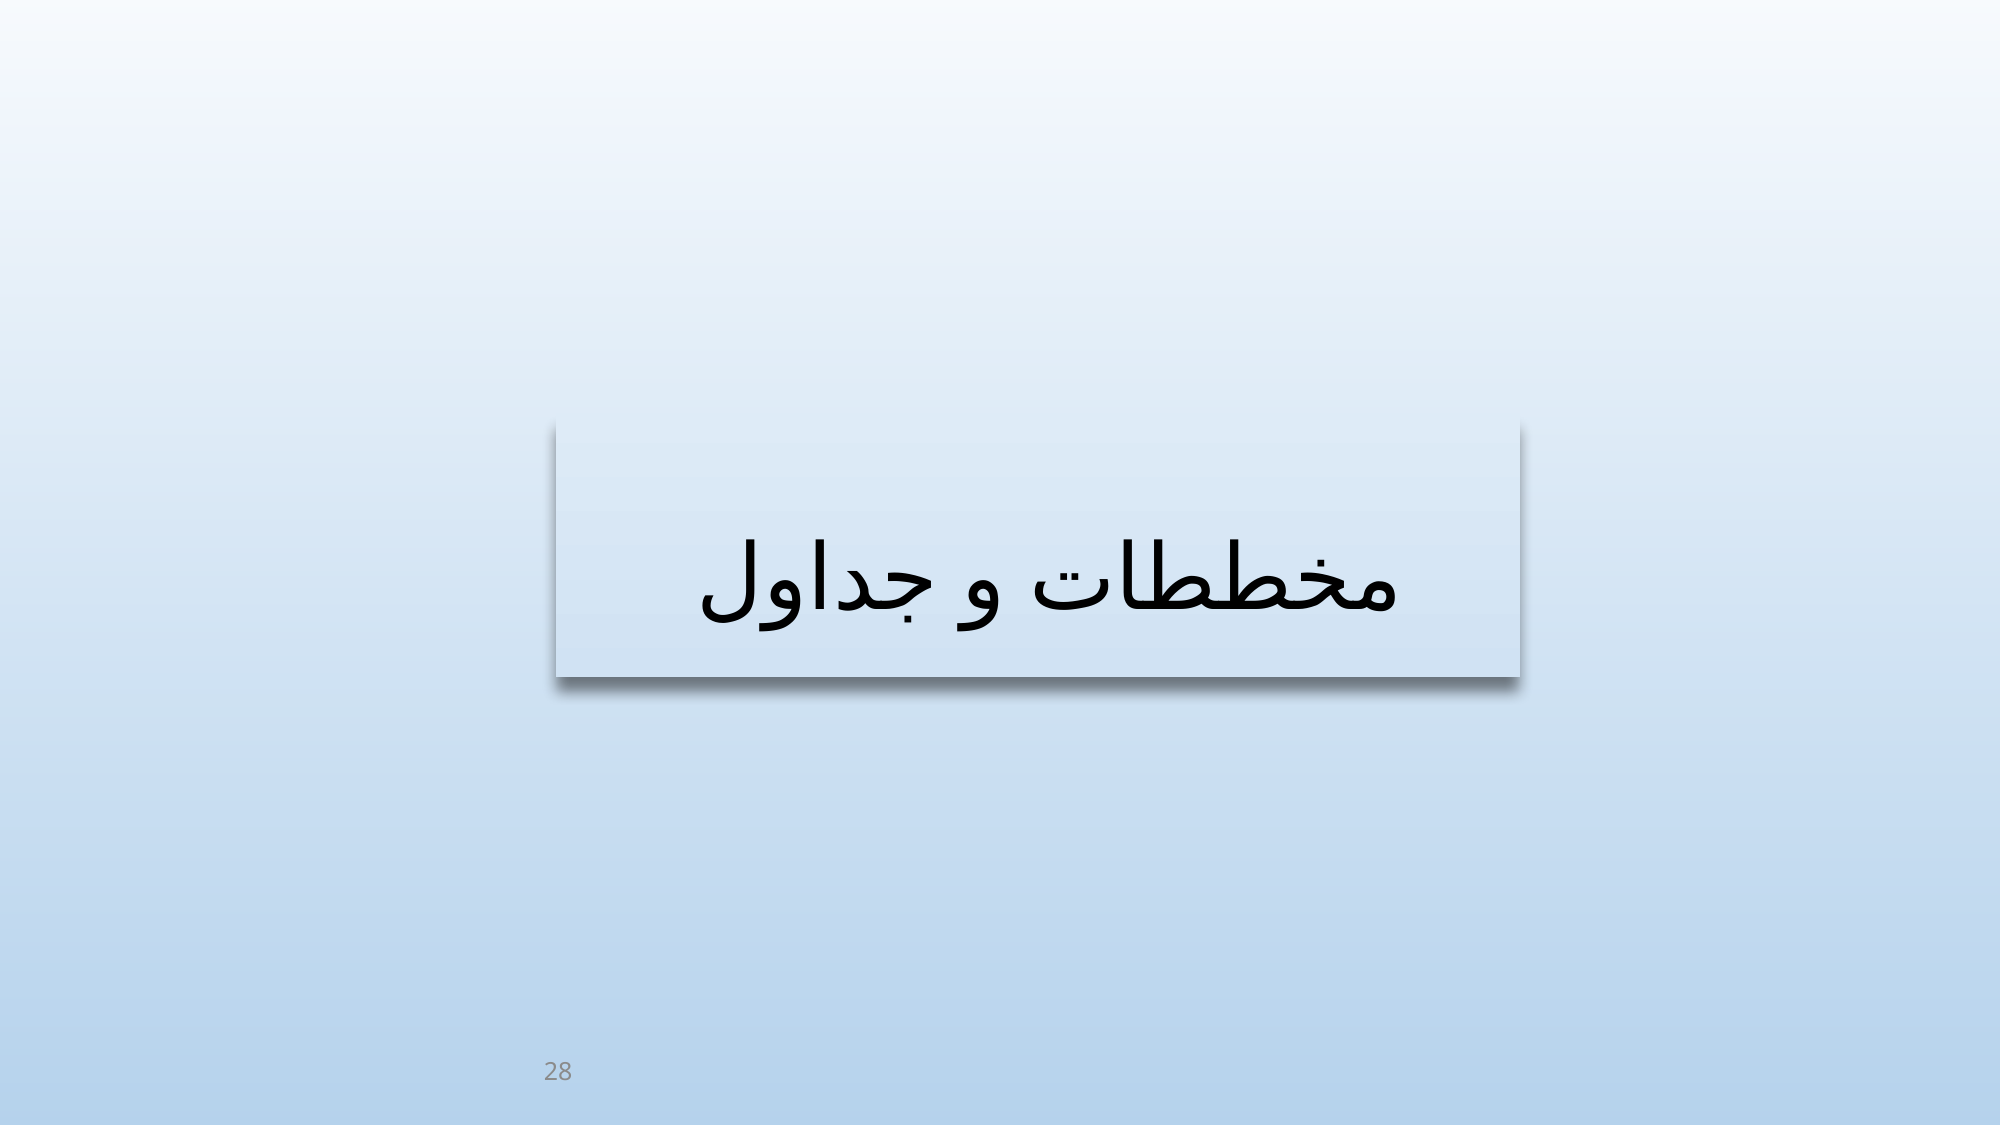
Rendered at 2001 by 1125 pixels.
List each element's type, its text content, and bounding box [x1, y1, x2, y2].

slide_number 28 [137, 1042, 588, 1103]
text_box مخططات و جداول [556, 413, 1521, 677]
